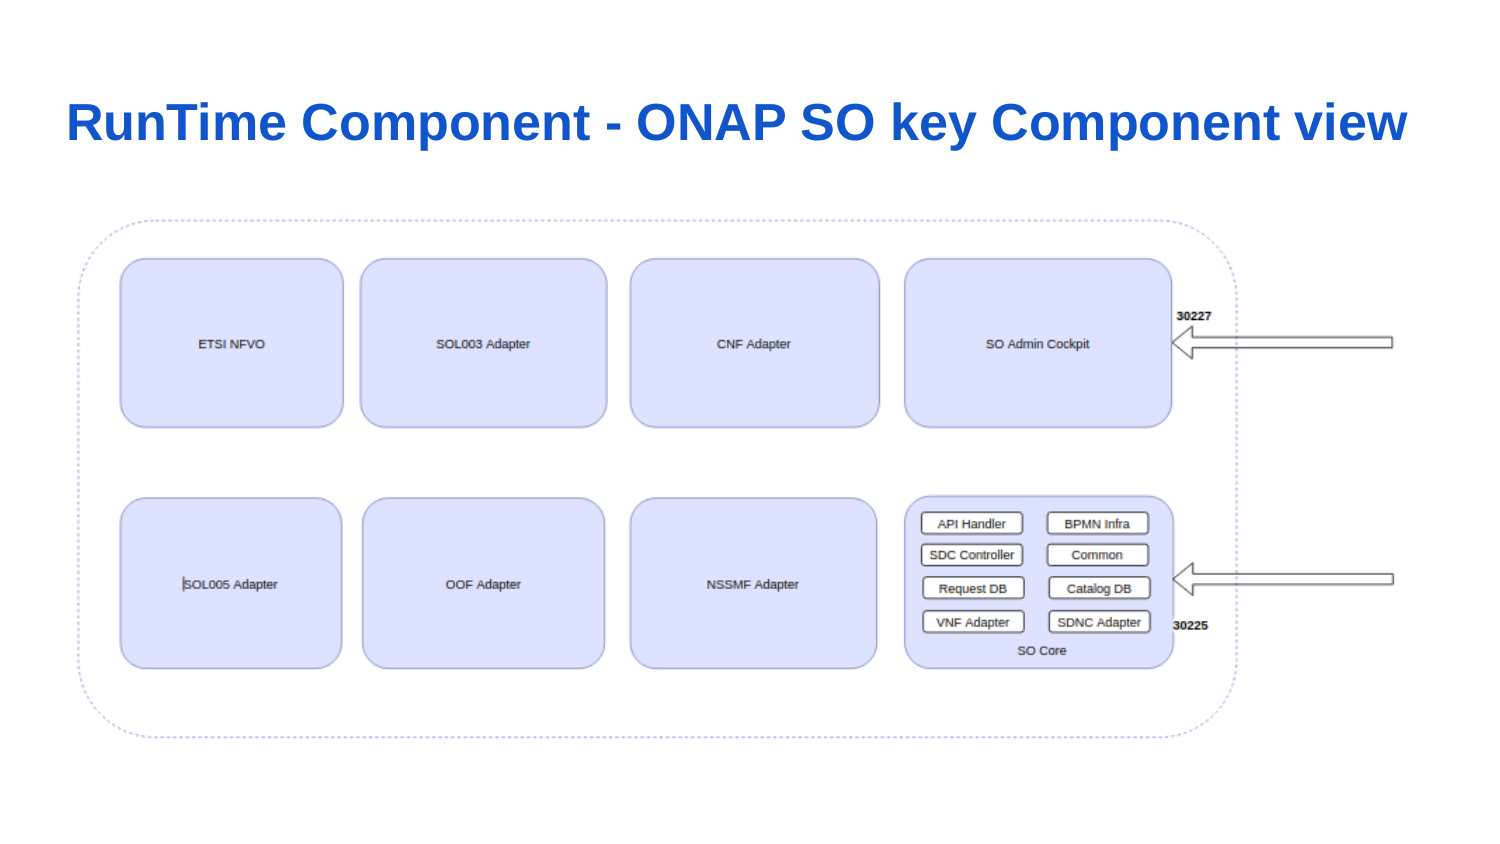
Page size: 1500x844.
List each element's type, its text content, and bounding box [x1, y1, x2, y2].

title RunTime Component - ONAP SO key Component view [51, 72, 1449, 167]
picture [24, 191, 1450, 755]
